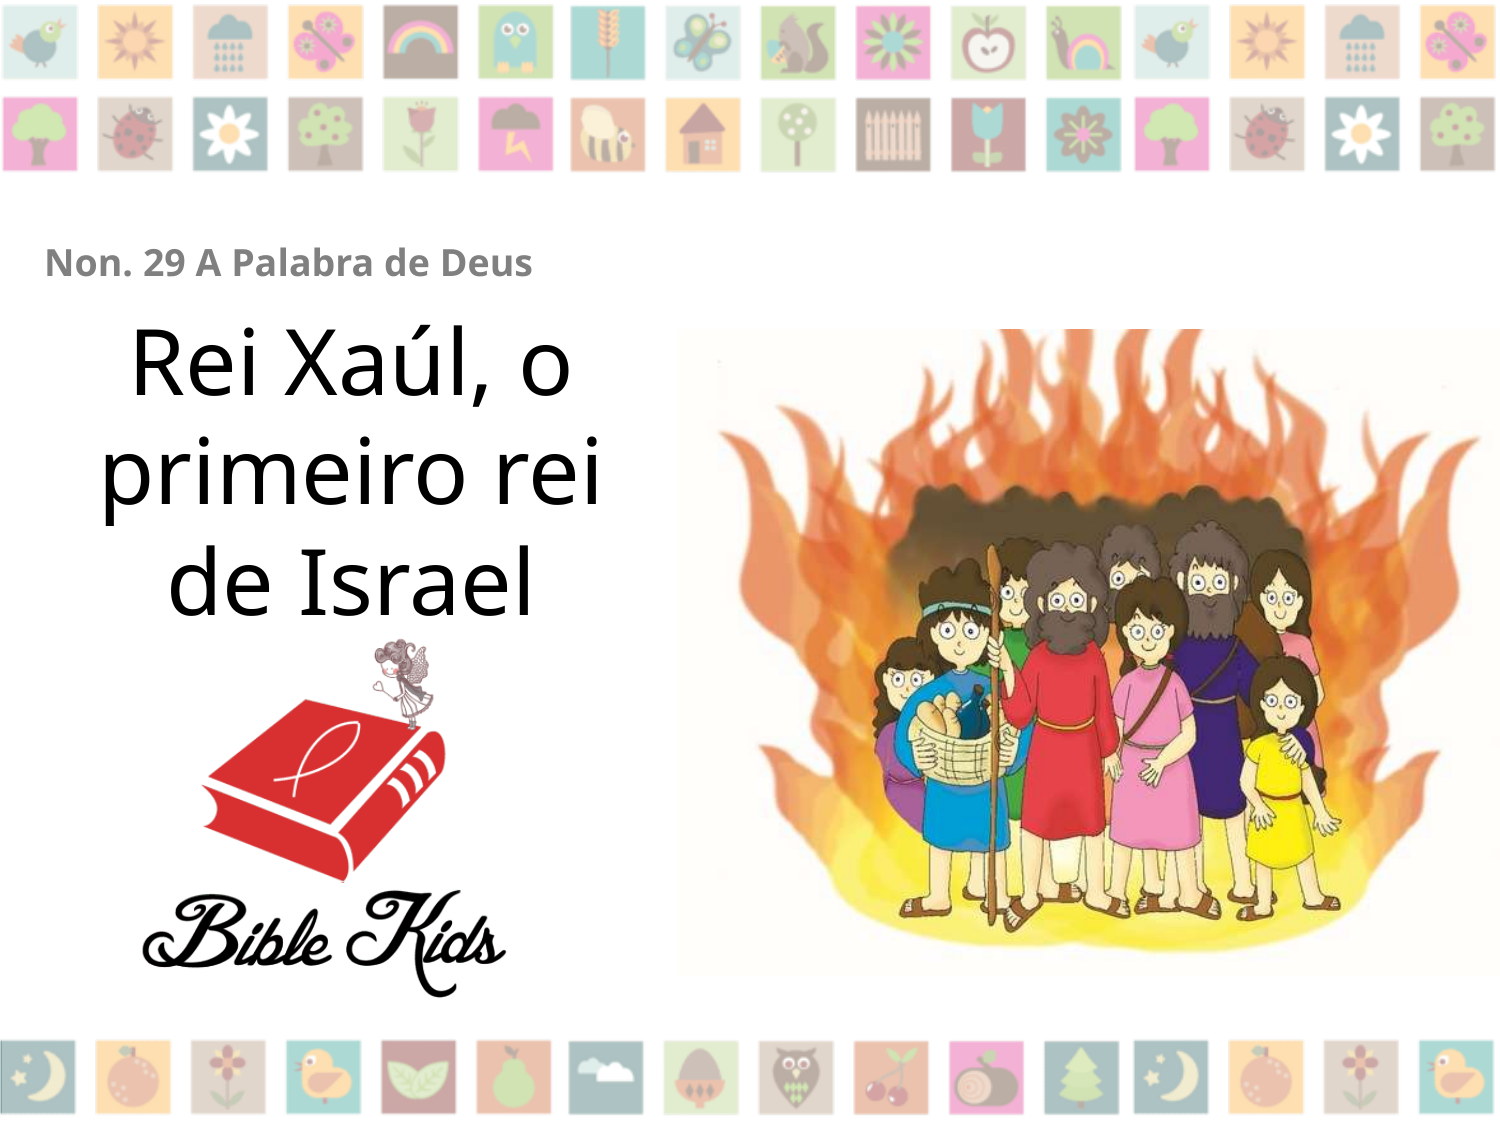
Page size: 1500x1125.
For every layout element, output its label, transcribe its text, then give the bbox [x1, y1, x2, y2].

picture [677, 329, 1500, 977]
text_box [0, 3, 1500, 181]
picture [117, 600, 544, 1027]
text_box Rei Xaúl, o primeiro rei de Israel [28, 296, 674, 641]
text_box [0, 1028, 1500, 1118]
text_box Non. 29 A Palabra de Deus [29, 231, 573, 292]
